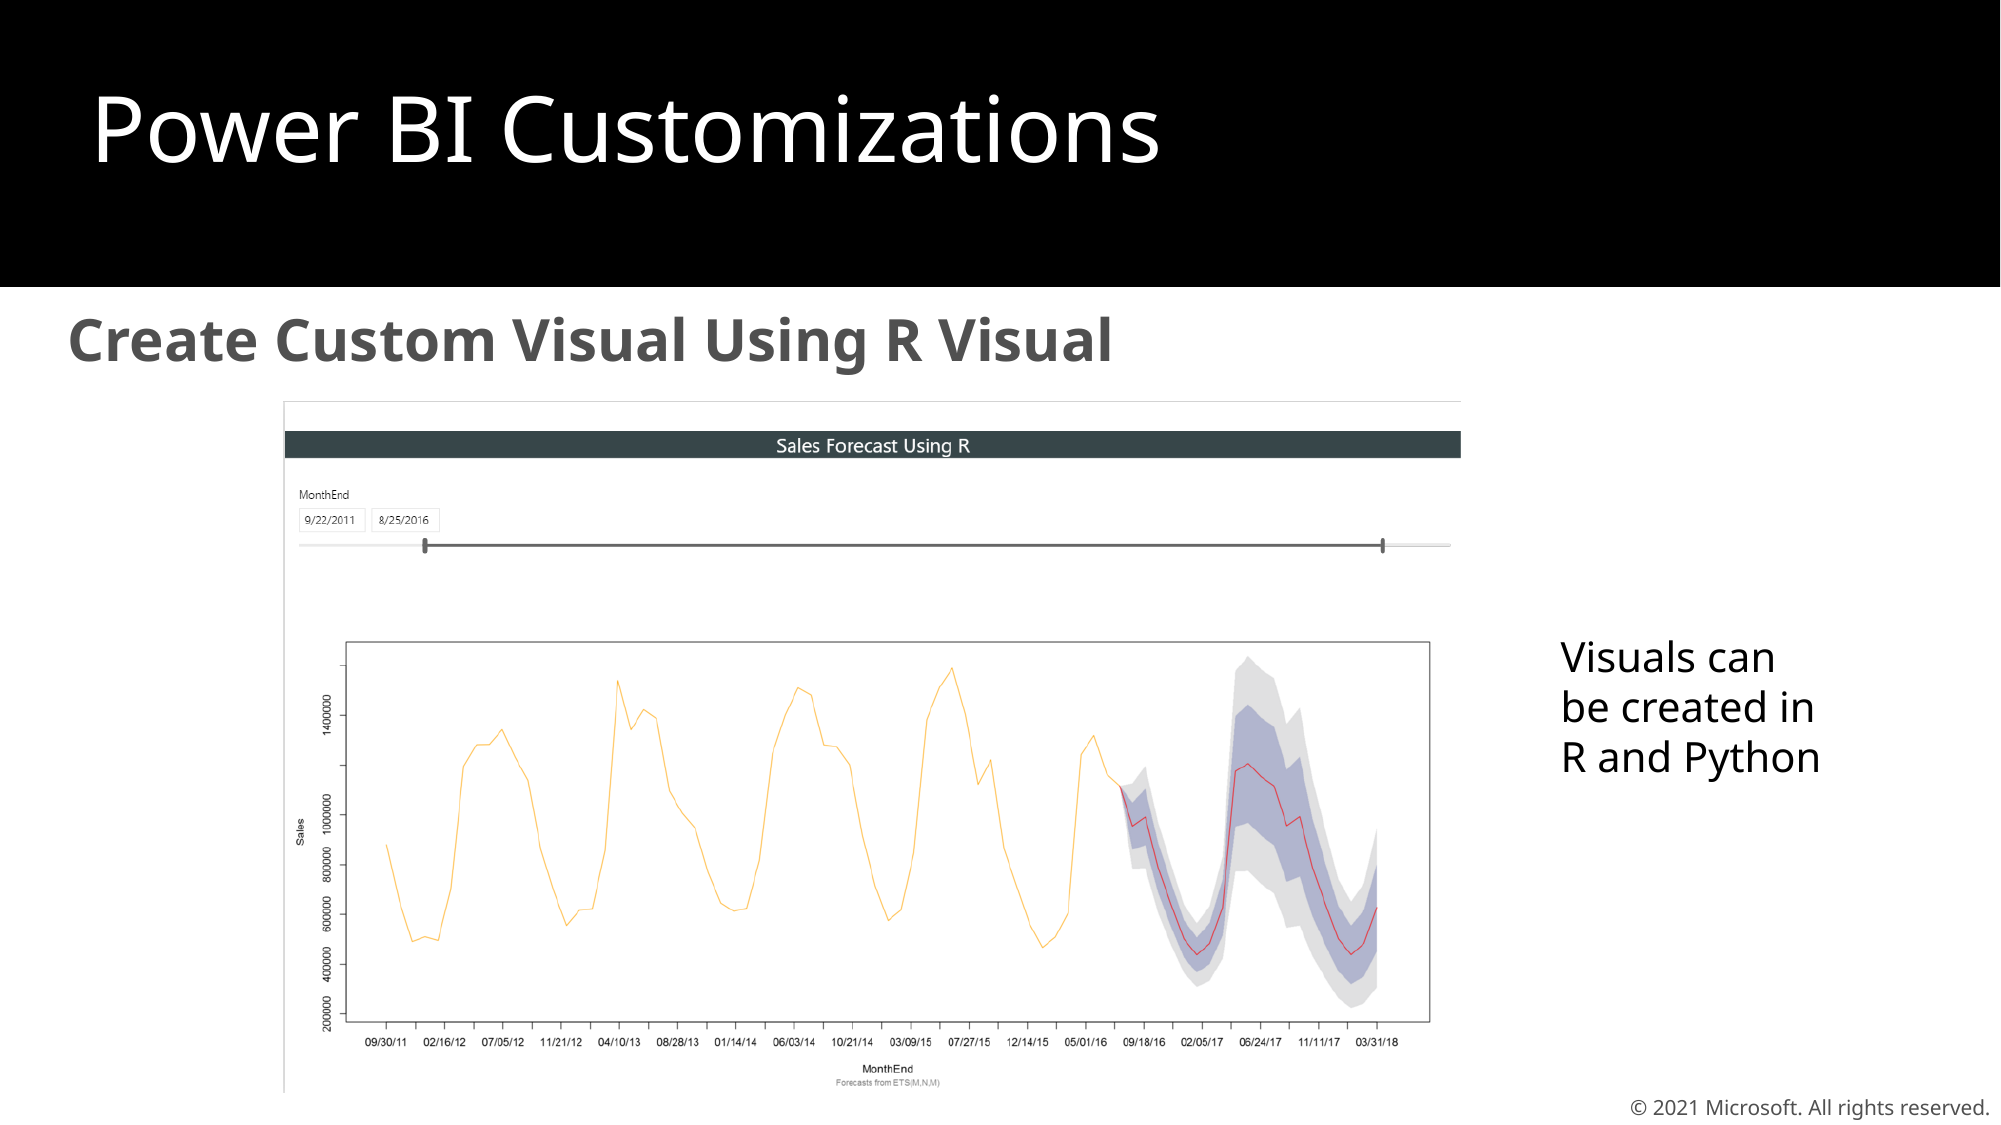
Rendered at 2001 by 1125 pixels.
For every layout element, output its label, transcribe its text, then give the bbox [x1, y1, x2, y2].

picture [283, 401, 1461, 1093]
text_box Visuals can be created in R and Python [1545, 623, 1850, 789]
text_box © 2021 Microsoft. All rights reserved. [1587, 1088, 2000, 1125]
title Power BI Customizations [75, 63, 1919, 178]
text_box Create Custom Visual Using R Visual [43, 296, 1956, 383]
